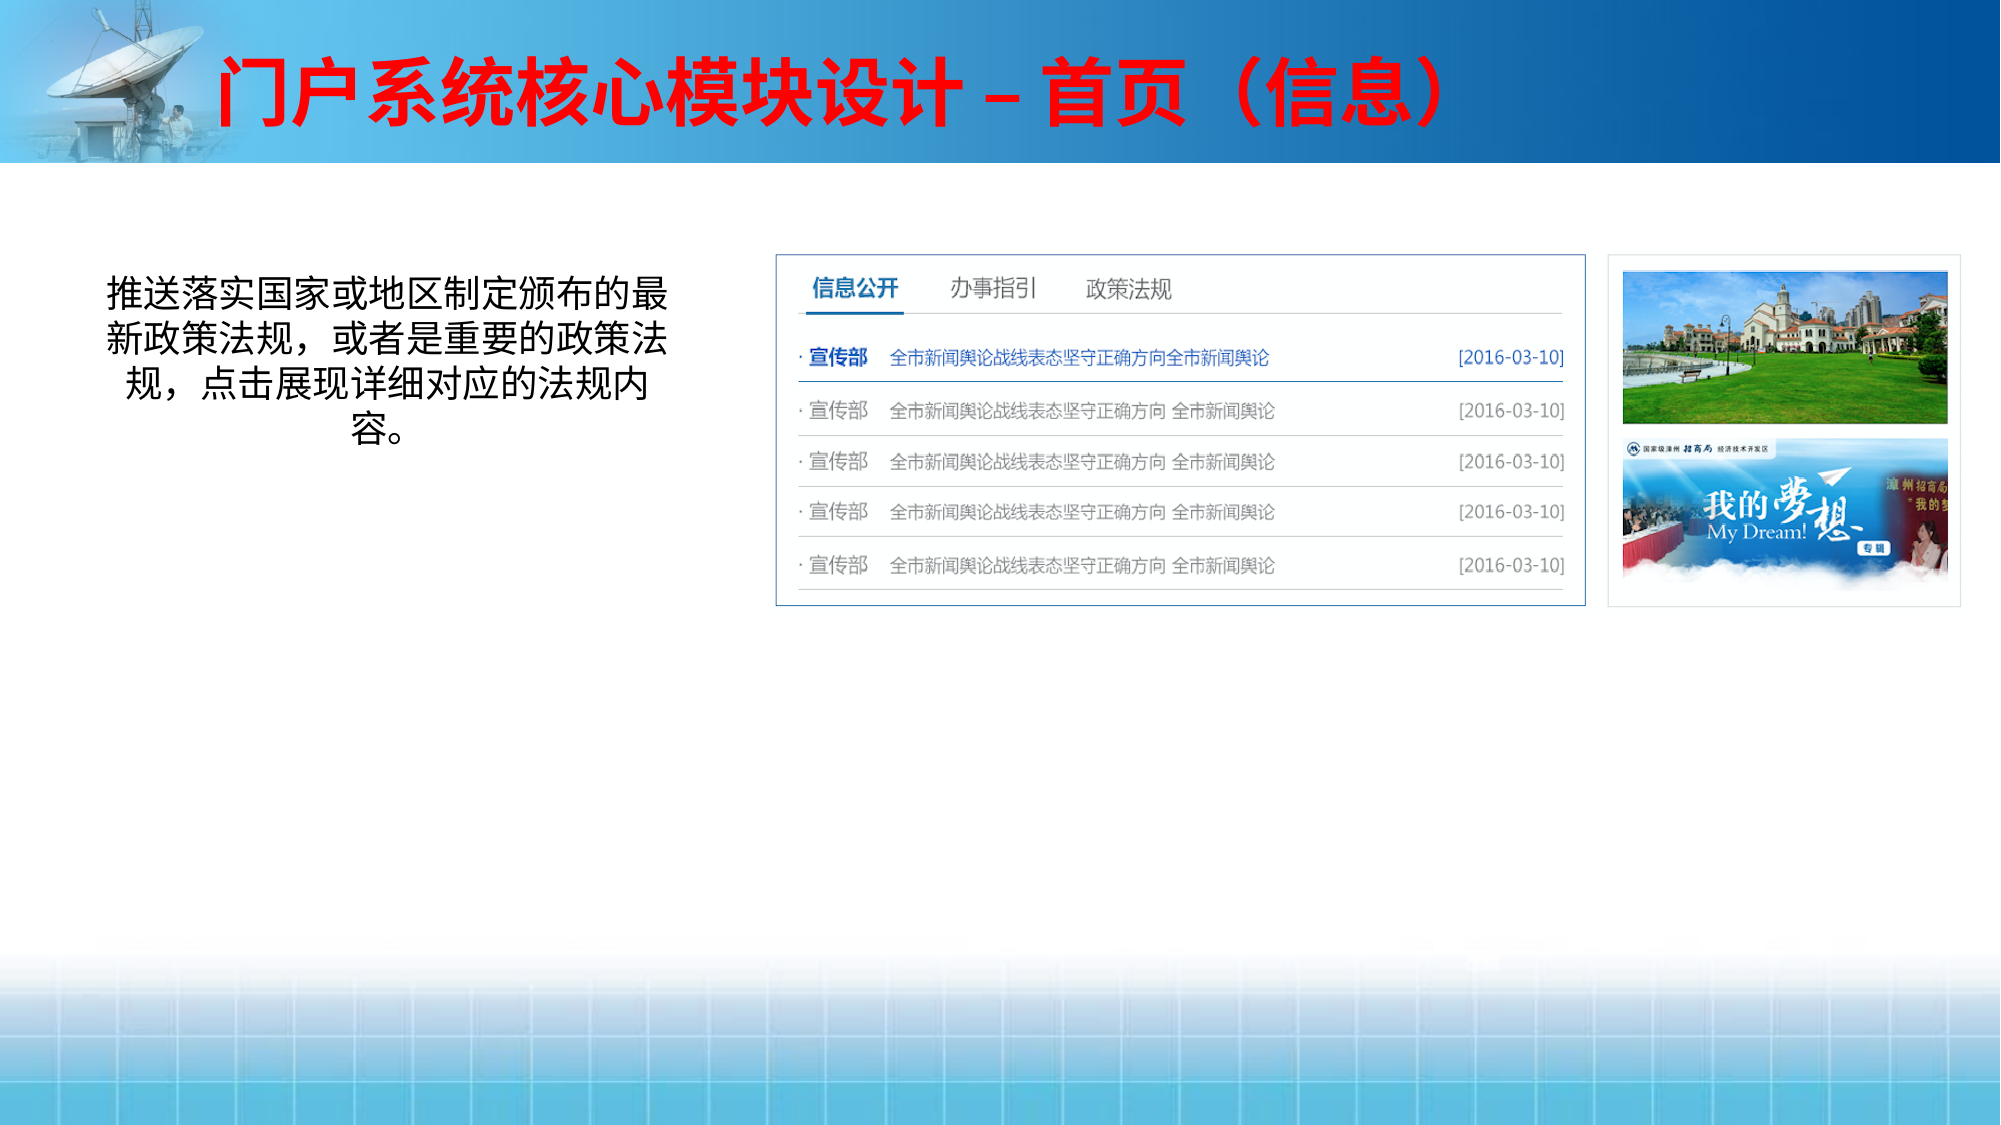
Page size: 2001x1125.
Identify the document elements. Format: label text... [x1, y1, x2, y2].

title 门户系统核心模块设计 – 首页（信息） [200, 24, 1863, 155]
text_box 推送落实国家或地区制定颁布的最新政策法规，或者是重要的政策法规，点击展现详细对应的法规内容。 [87, 262, 688, 458]
picture [0, 0, 2000, 1125]
